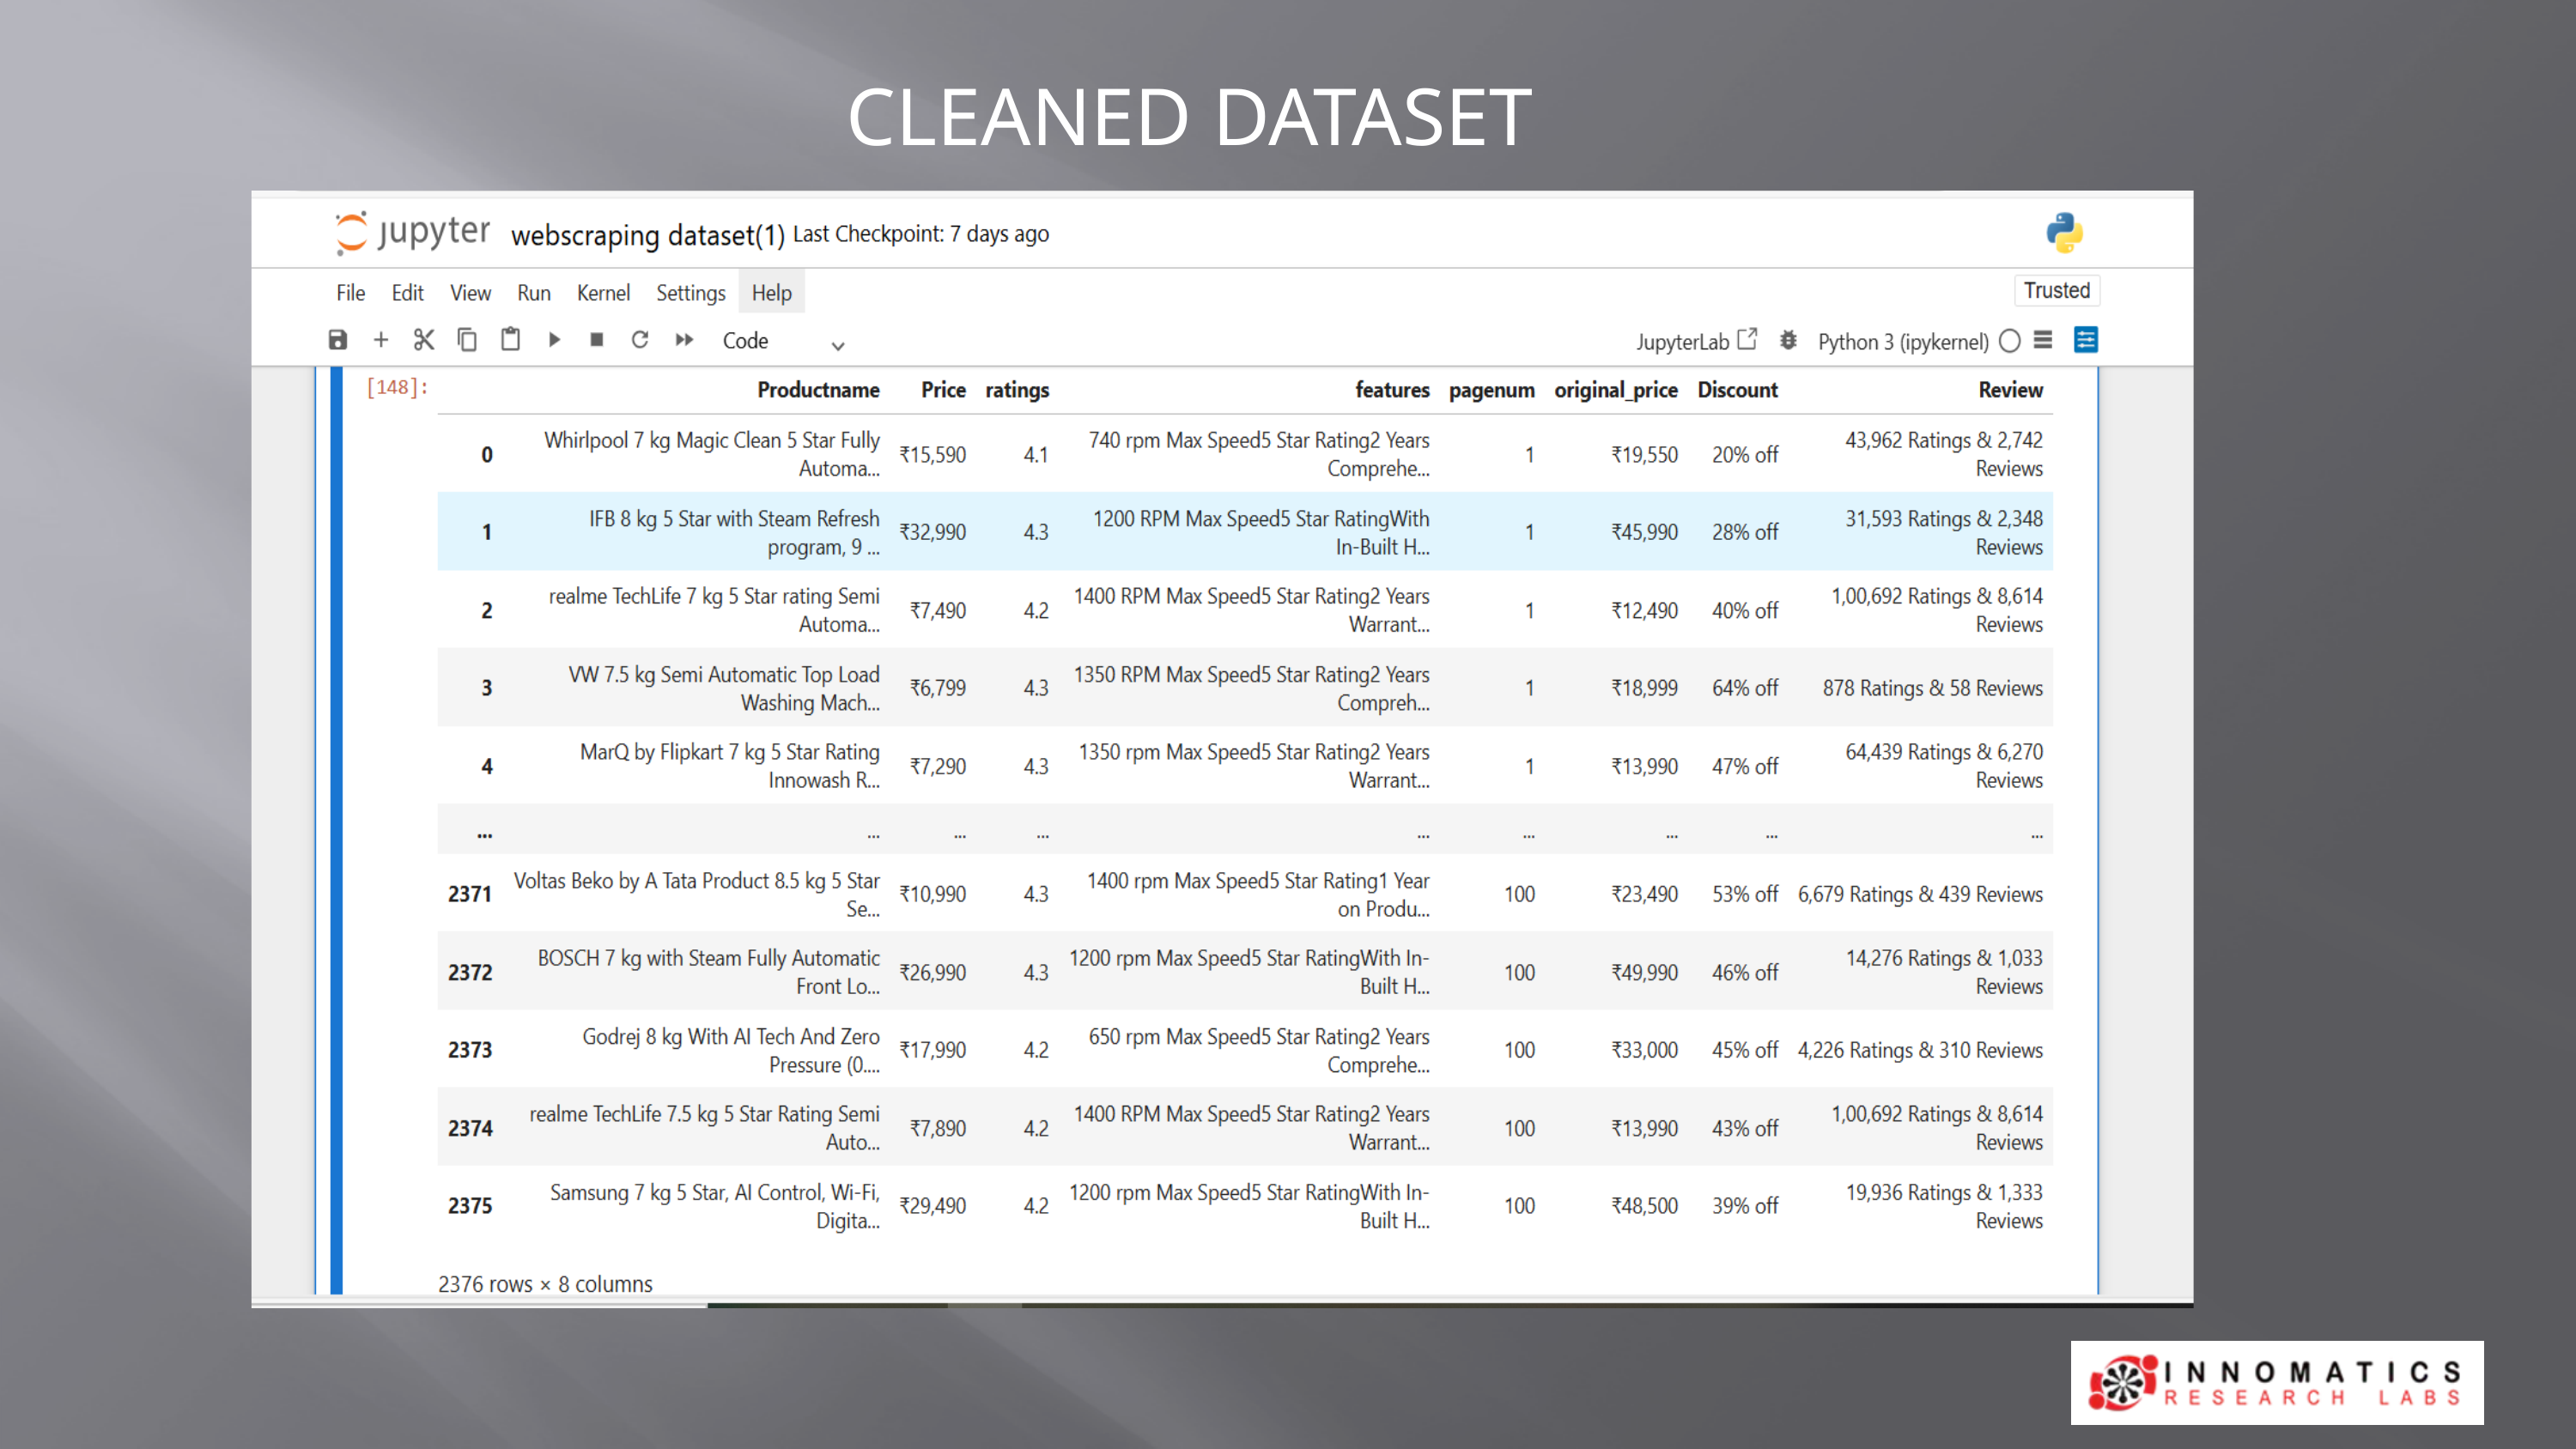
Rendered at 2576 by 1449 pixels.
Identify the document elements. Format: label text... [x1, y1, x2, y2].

picture [2071, 1341, 2484, 1426]
picture [251, 191, 2194, 1308]
text_box CLEANED DATASET [833, 60, 1546, 167]
